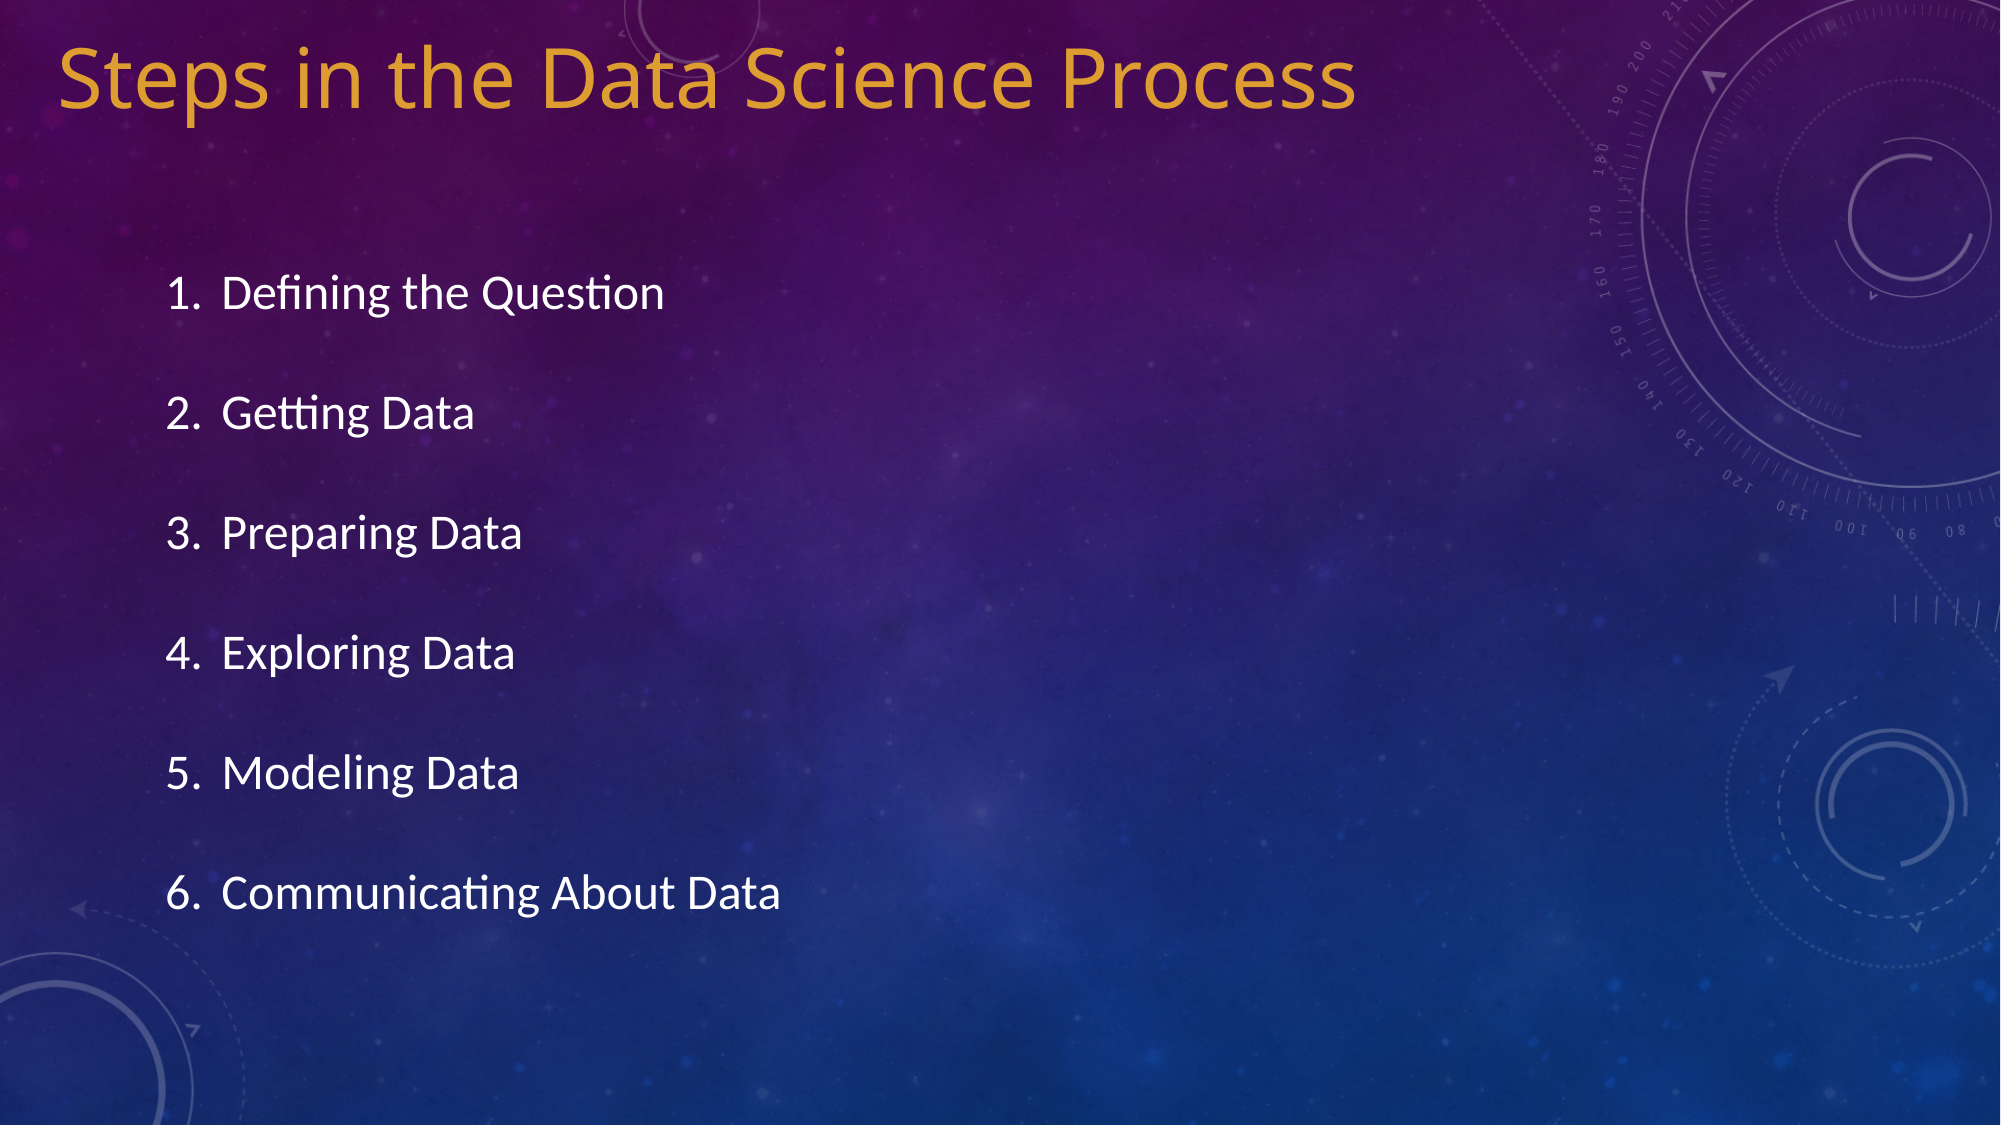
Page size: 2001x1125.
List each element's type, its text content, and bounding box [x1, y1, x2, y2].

text_box Defining the Question Getting Data Preparing Data Exploring Data Modeling Data Communicating About Data [150, 252, 1765, 988]
title Steps in the Data Science Process [42, 28, 1705, 121]
picture [0, 0, 2001, 1125]
